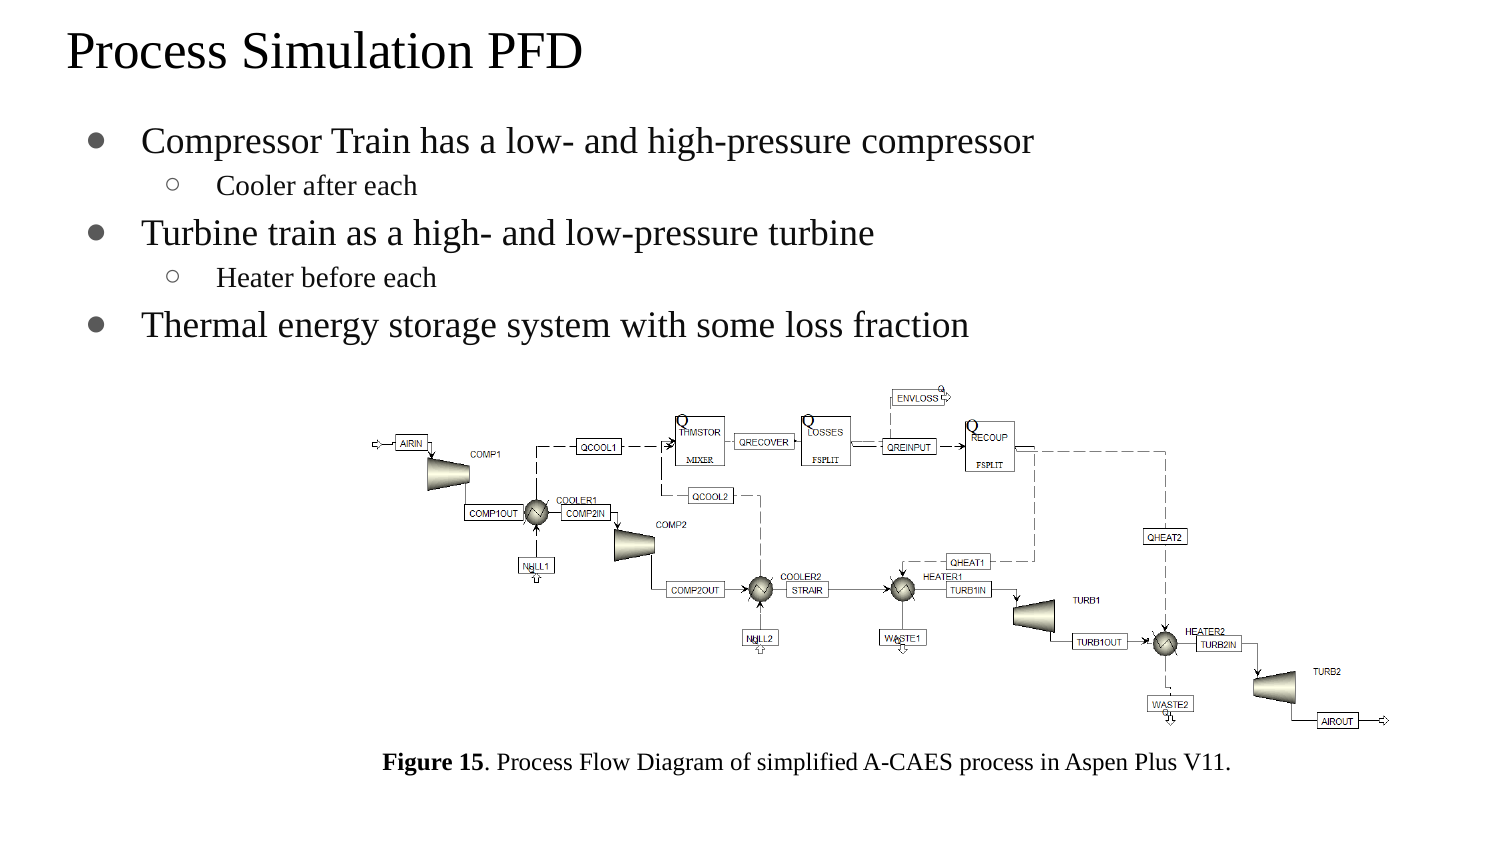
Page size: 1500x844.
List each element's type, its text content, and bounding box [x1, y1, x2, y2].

list Compressor Train has a low- and high-pressure compressor Cooler after each Turbine train as a high- and low-pressure turbine Heater before each Thermal energy storage system with some loss fraction [51, 94, 1449, 655]
text_box Figure 15. Process Flow Diagram of simplified A-CAES process in Aspen Plus V11. [367, 745, 1330, 818]
picture [367, 385, 1404, 738]
title Process Simulation PFD [51, 0, 1449, 94]
